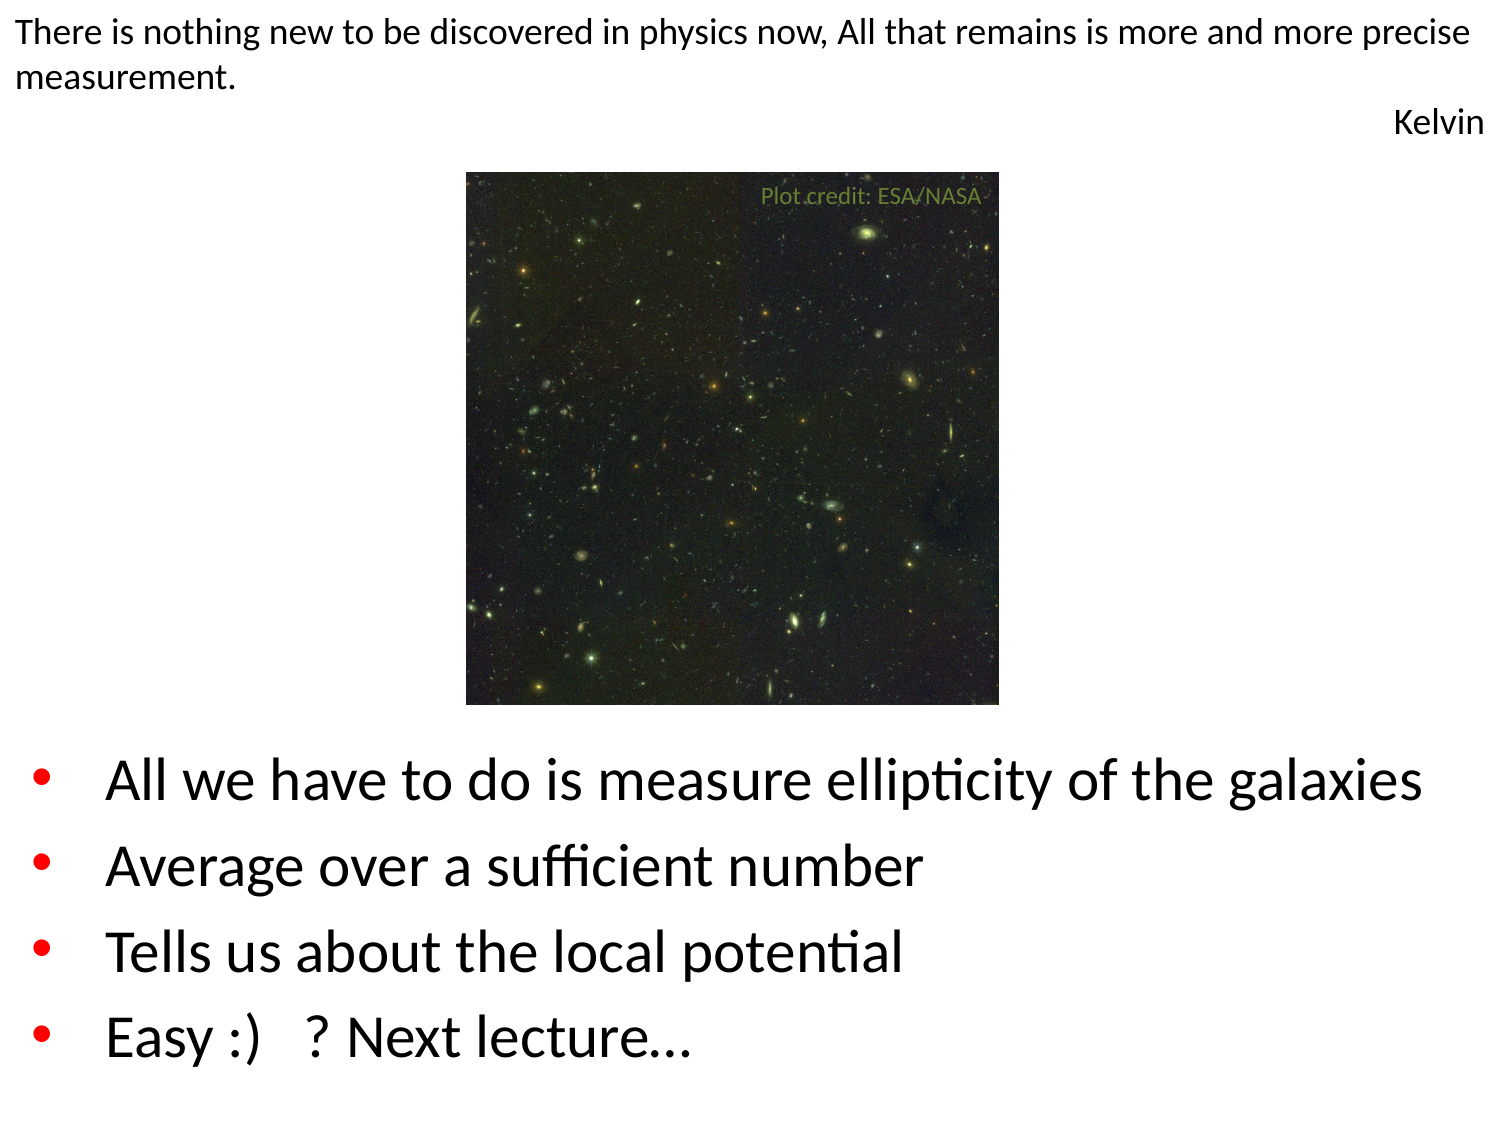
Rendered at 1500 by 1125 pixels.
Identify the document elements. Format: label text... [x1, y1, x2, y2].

text_box There is nothing new to be discovered in physics now, All that remains is more and more precise measurement. Kelvin [0, 0, 1500, 150]
list All we have to do is measure ellipticity of the galaxies Average over a sufficient number Tells us about the local potential Easy :) ? Next lecture… [15, 731, 1478, 1125]
picture [466, 172, 999, 705]
